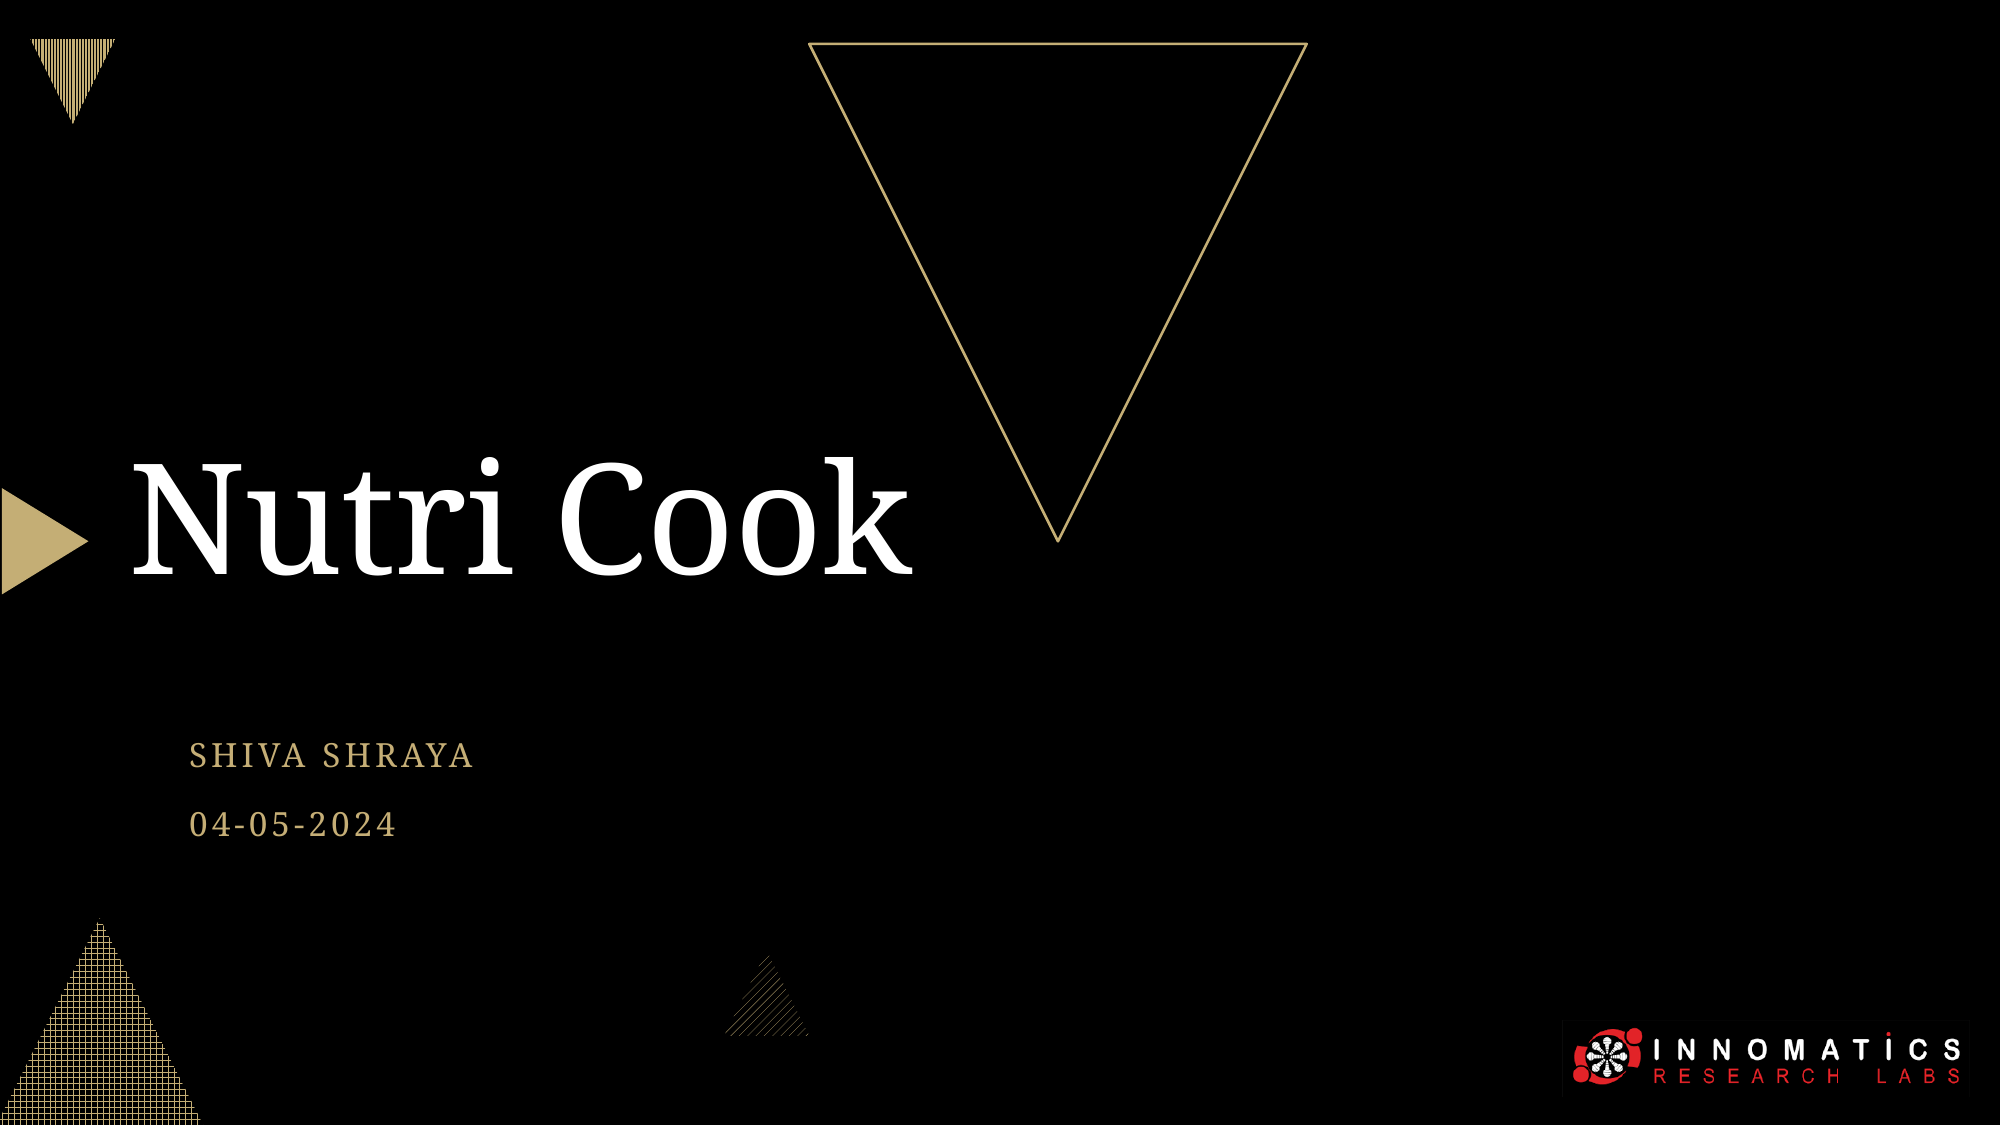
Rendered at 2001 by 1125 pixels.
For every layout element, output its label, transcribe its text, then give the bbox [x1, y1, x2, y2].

title Nutri Cook [113, 434, 806, 650]
picture [808, 0, 2001, 1125]
subtitle Shiva shraya 04-05-2024 [174, 726, 806, 915]
